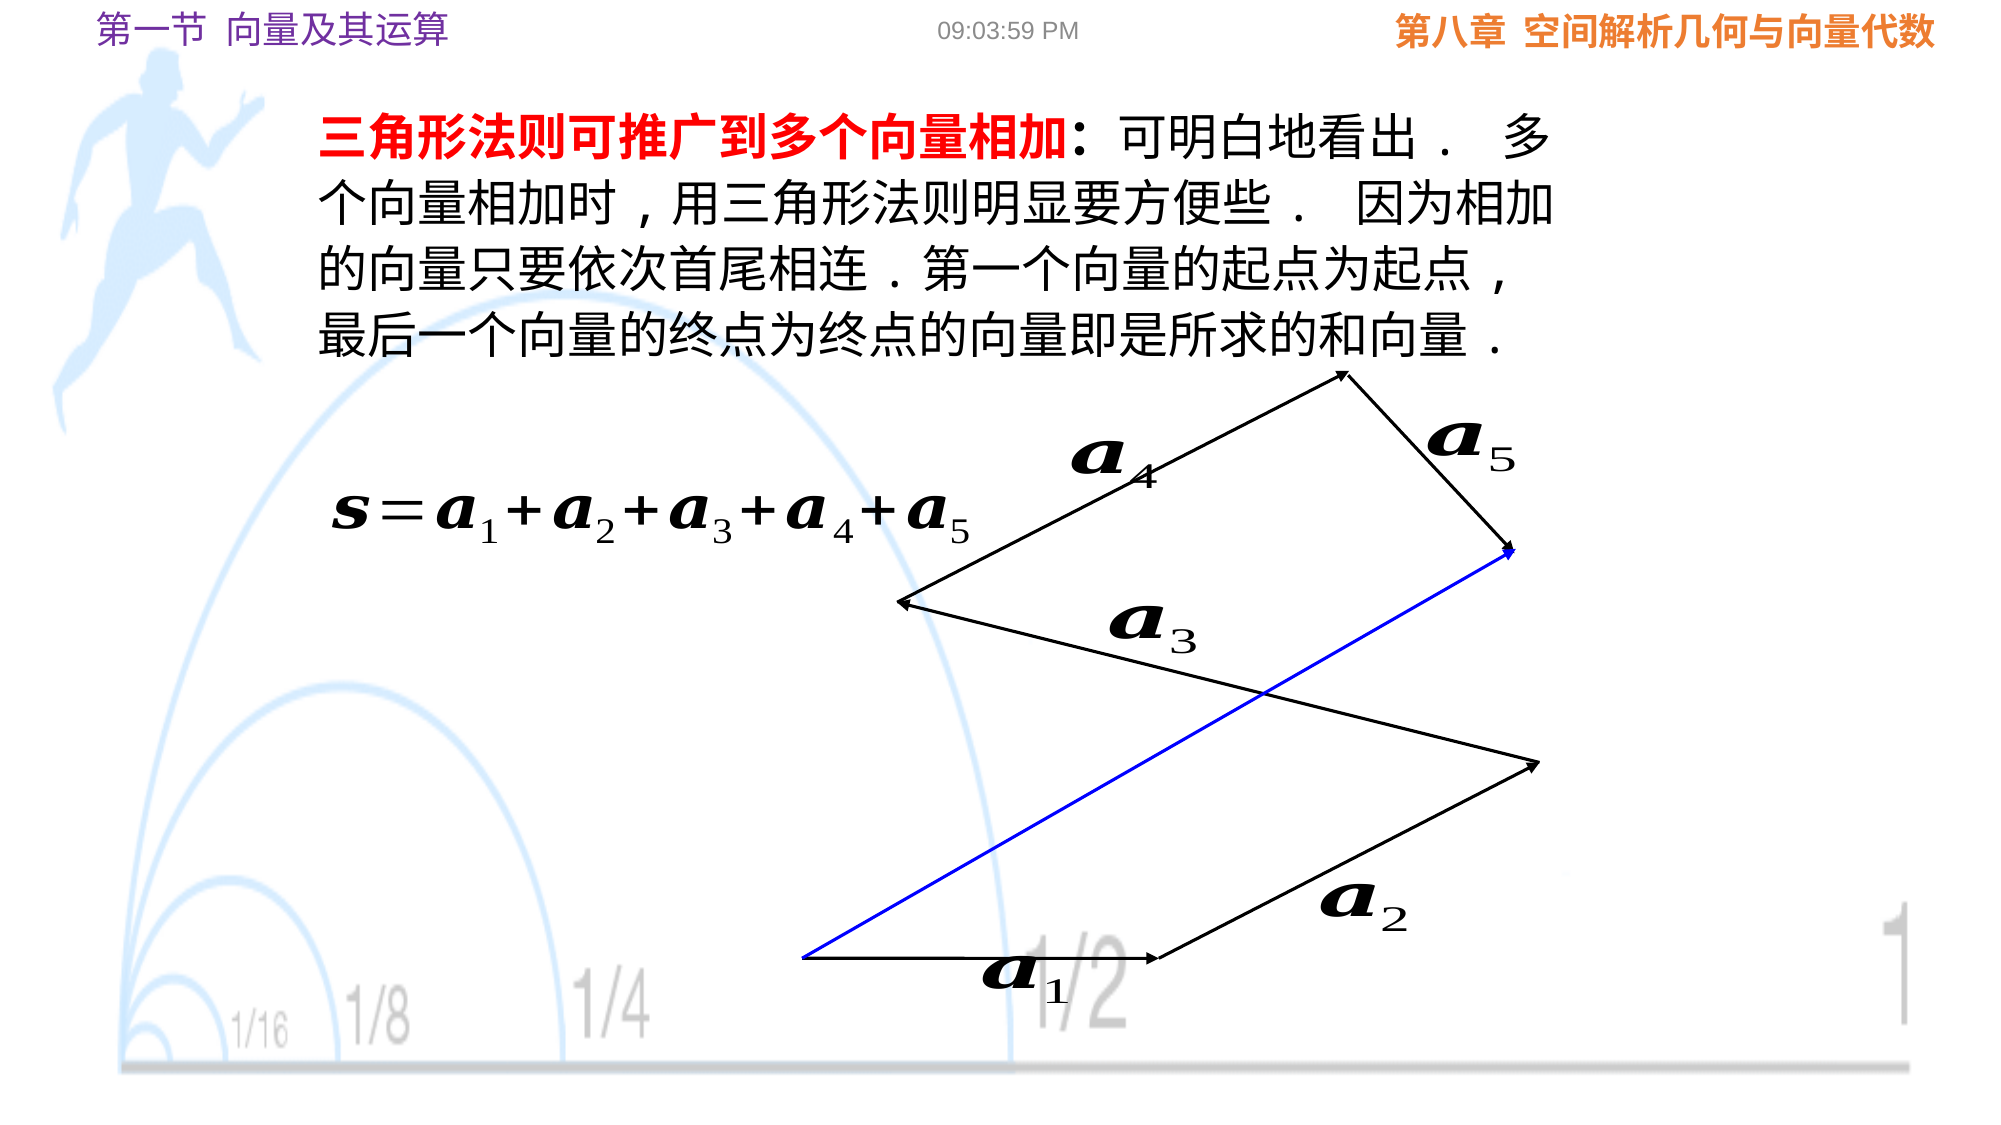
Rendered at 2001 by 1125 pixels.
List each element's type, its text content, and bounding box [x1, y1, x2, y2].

text_box [1152, 371, 1350, 472]
text_box [1348, 375, 1514, 549]
text_box [897, 599, 1262, 694]
text_box 三角形法则可推广到多个向量相加：可明白地看出. 多个向量相加时,用三角形法则明显要方便些. 因为相加的向量只要依次首尾相连.第一个向量的起点为起点, 最后一个向量的终点为终点的向量即是所求的和向量. [303, 92, 1615, 371]
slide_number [922, 0, 1102, 60]
text_box [1158, 762, 1540, 959]
text_box 第一节 向量及其运算 [80, 0, 466, 59]
text_box [1037, 952, 1159, 965]
text_box [801, 548, 1516, 959]
